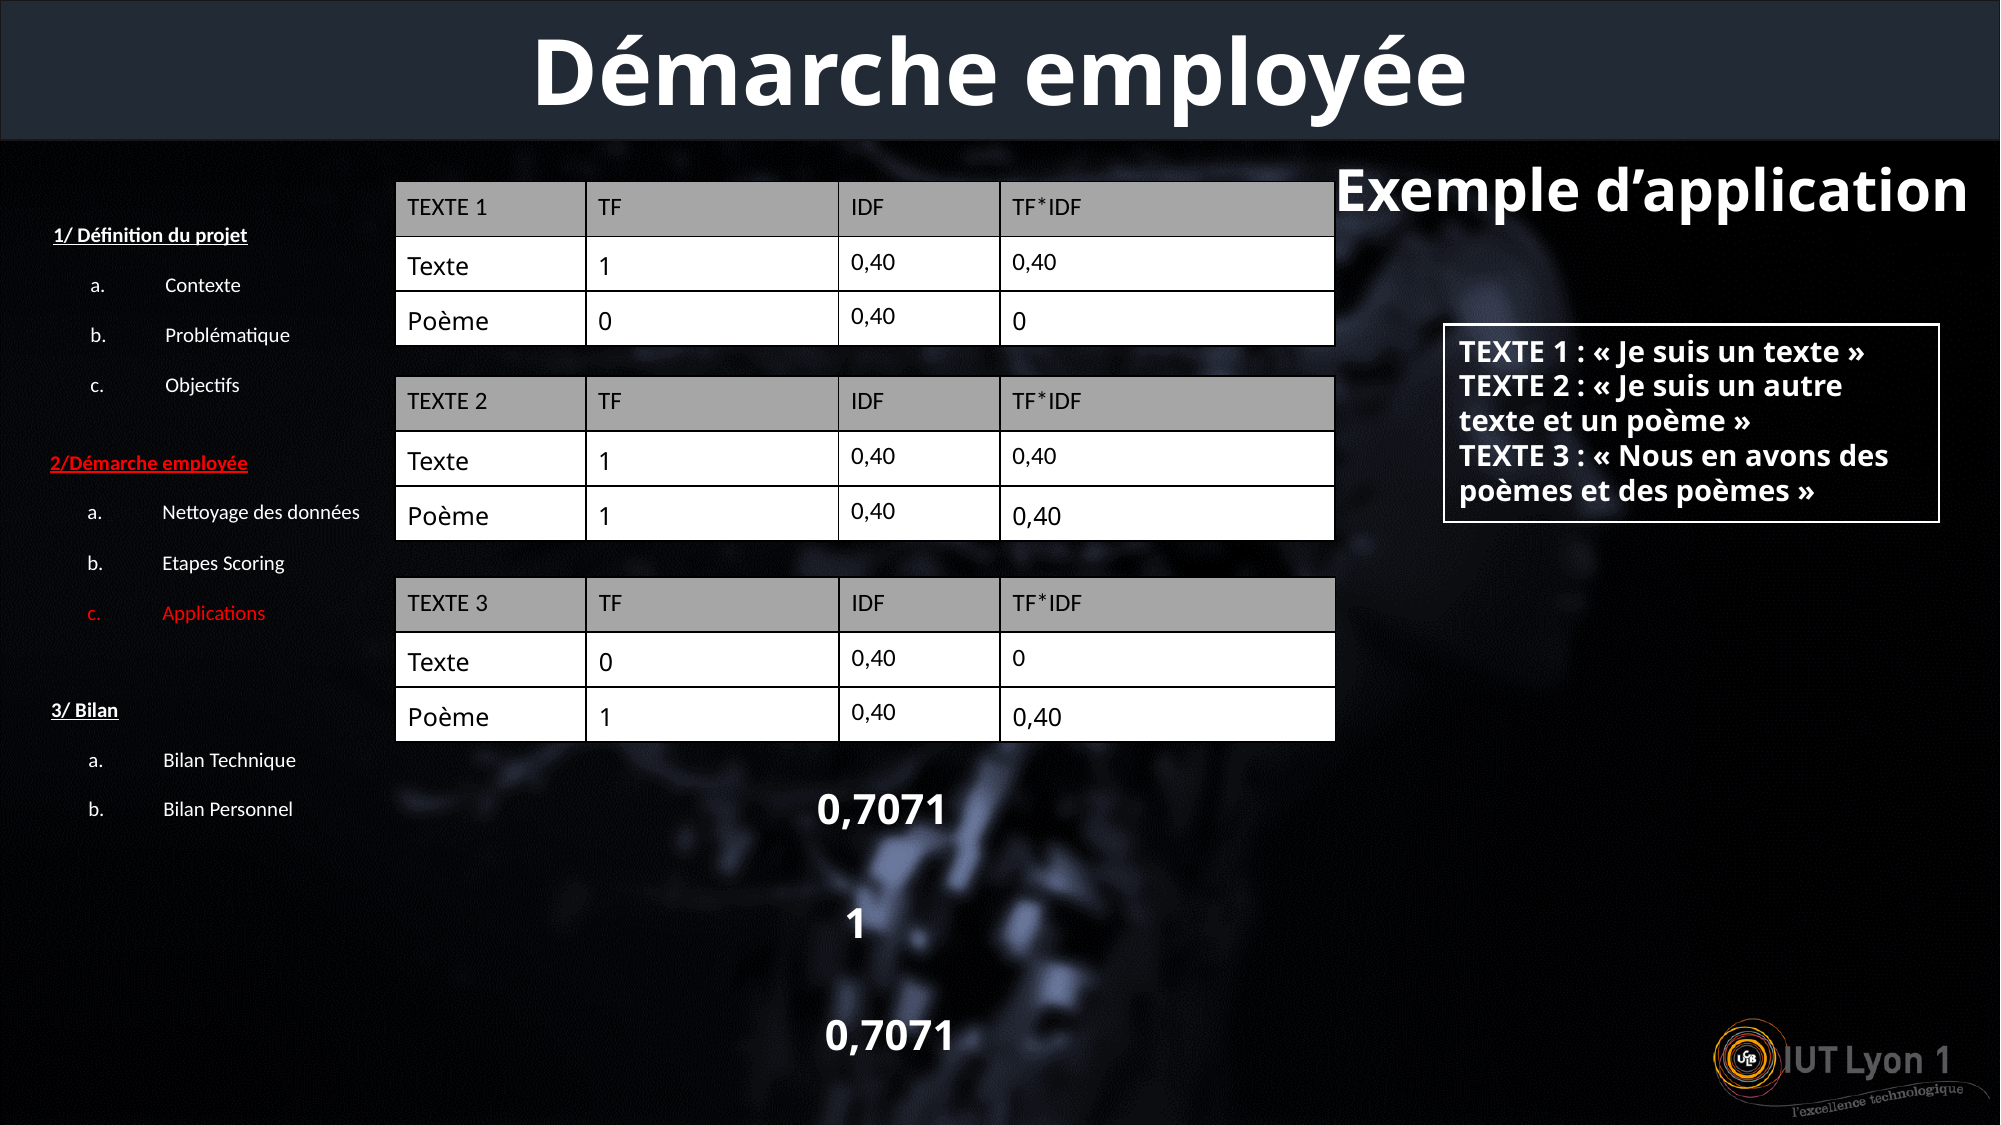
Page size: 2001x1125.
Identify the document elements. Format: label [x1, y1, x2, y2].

picture [0, 0, 2000, 1125]
text_box [1444, 324, 1940, 523]
